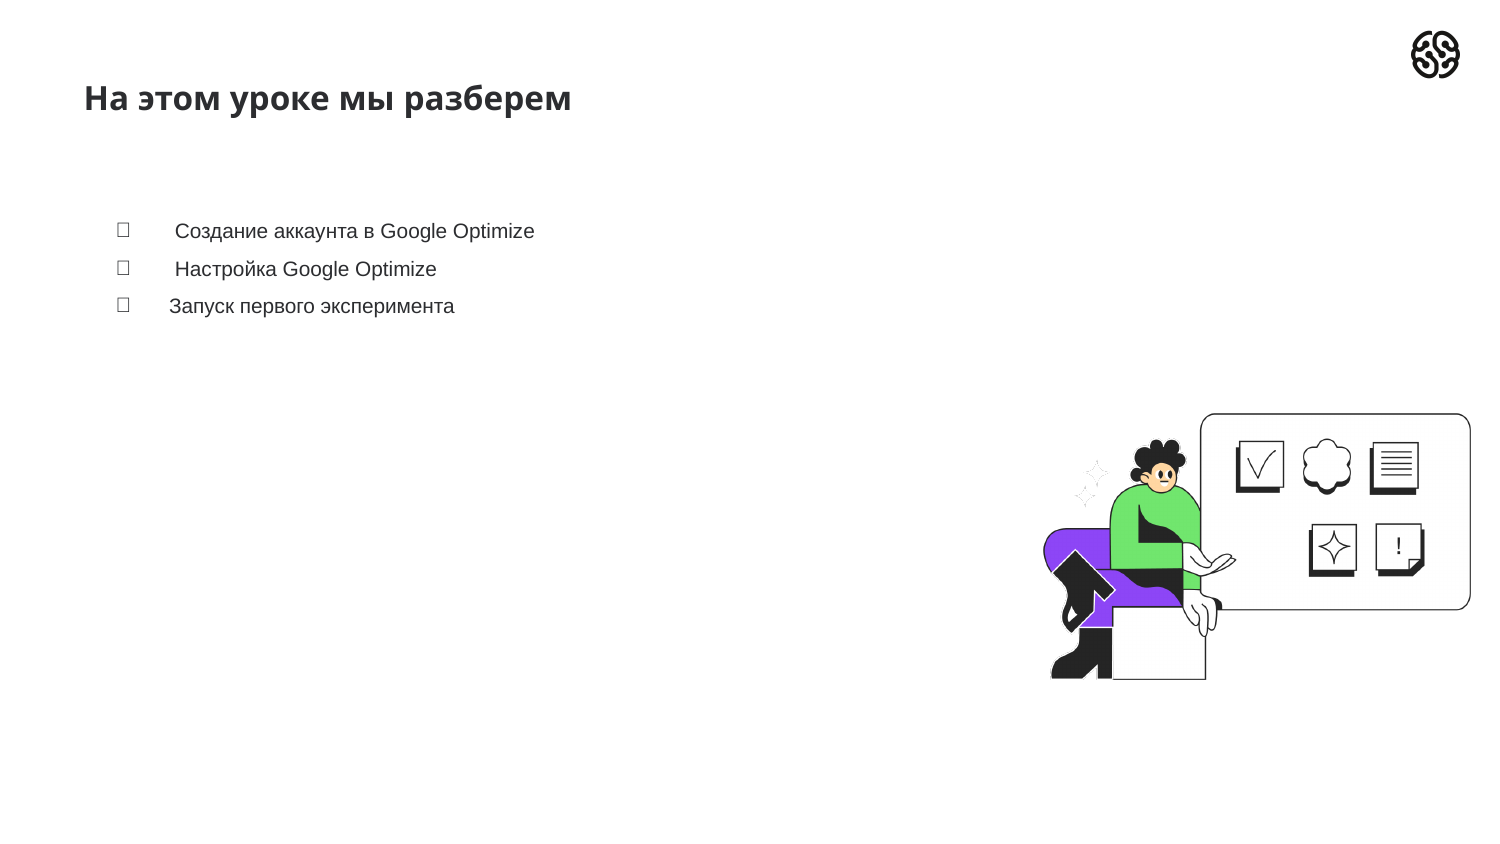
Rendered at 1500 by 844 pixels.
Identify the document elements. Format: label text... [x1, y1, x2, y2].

picture [1411, 30, 1460, 79]
picture [1043, 413, 1471, 680]
title На этом уроке мы разберем [83, 64, 1062, 206]
text_box Создание аккаунта в Google Optimize Настройка Google Optimize Запуск первого эксперимента [88, 191, 949, 533]
